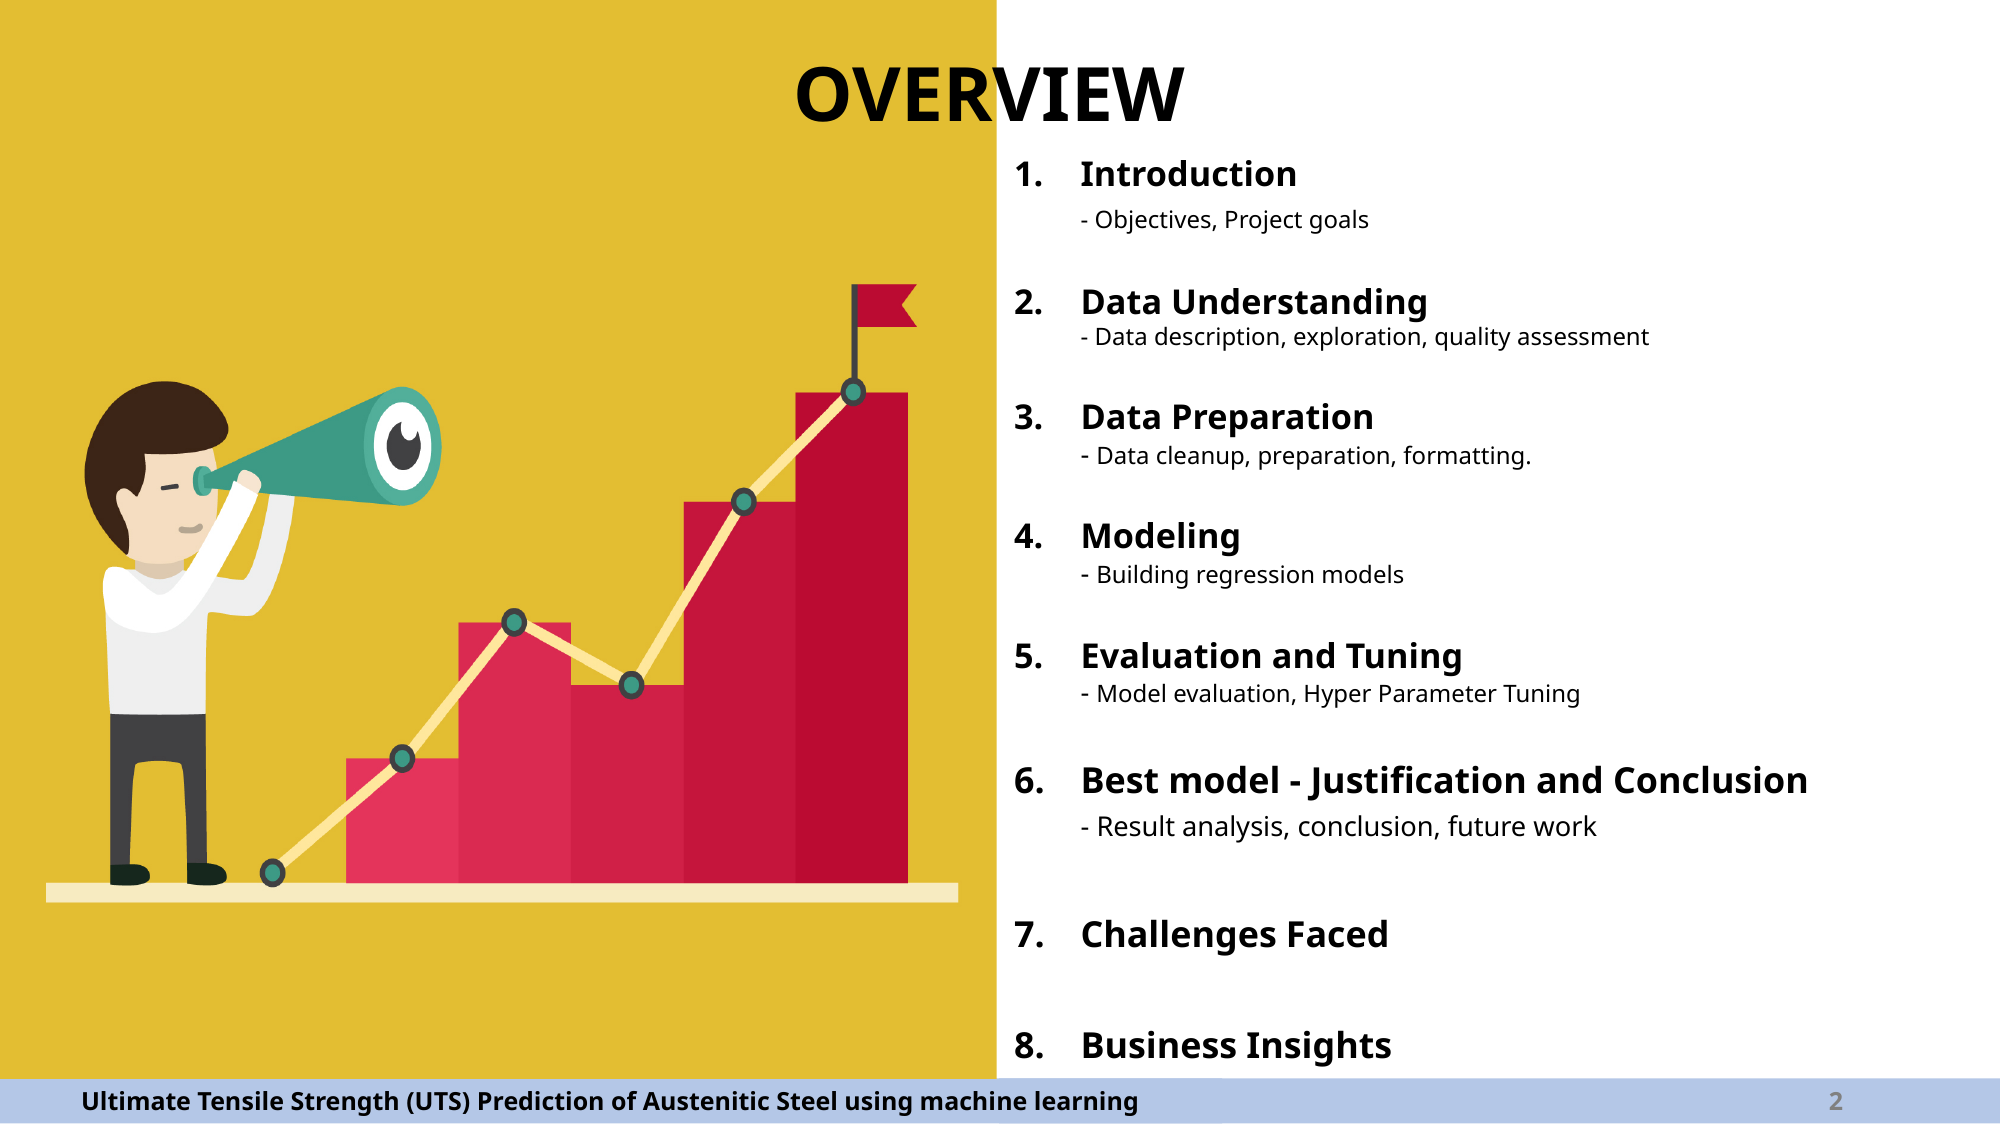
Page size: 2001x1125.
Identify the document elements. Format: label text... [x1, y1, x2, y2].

picture [0, 0, 997, 1079]
slide_number 2 [1223, 1078, 2000, 1124]
footer Ultimate Tensile Strength (UTS) Prediction of Austenitic Steel using machine learning [0, 1078, 1223, 1124]
text_box OVERVIEW [997, 37, 1890, 146]
list Introduction - Objectives, Project goals Data Understanding - Data description, exploration, quality assessment Data Preparation - Data cleanup, preparation, formatting. Modeling - Building regression models Evaluation and Tuning - Model evaluation, Hyper Parameter Tuning Best model - Justification and Conclusion - Result analysis, conclusion, future work Challenges Faced Business Insights [999, 145, 1996, 1078]
